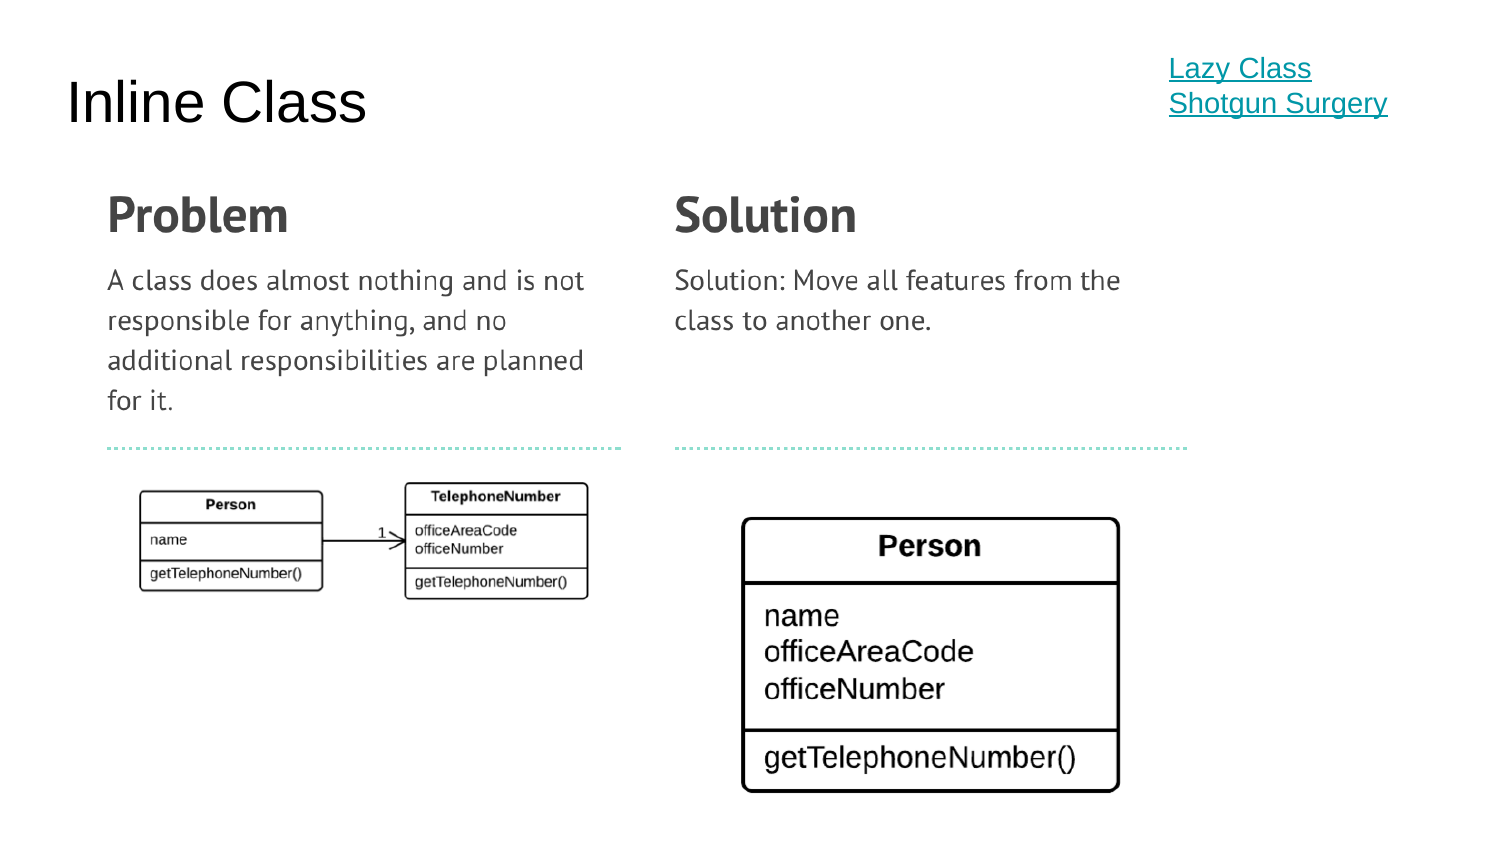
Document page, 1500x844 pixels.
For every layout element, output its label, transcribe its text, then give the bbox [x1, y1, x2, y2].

title Inline Class [51, 49, 730, 144]
text_box Lazy Class Shotgun Surgery [1153, 34, 1500, 179]
picture [82, 166, 1200, 819]
